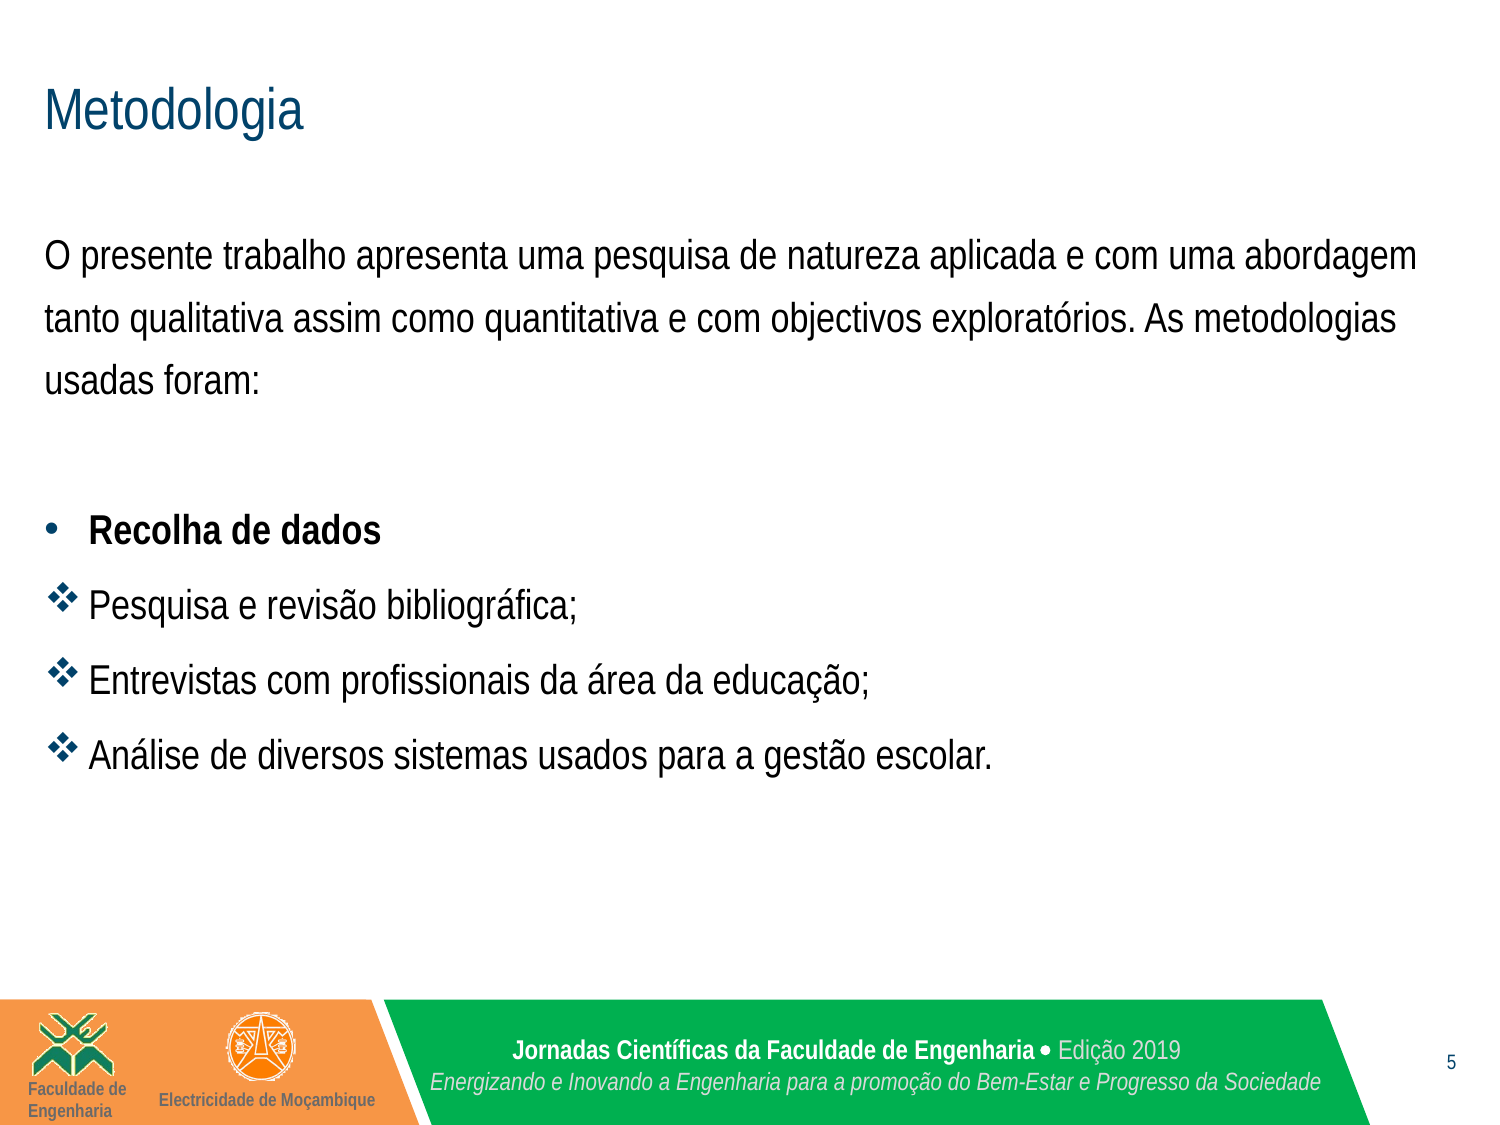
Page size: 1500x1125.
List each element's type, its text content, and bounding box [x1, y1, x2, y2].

picture [28, 1005, 118, 1076]
picture [223, 1012, 300, 1082]
list O presente trabalho apresenta uma pesquisa de natureza aplicada e com uma abordagem tanto qualitativa assim como quantitativa e com objectivos exploratórios. As metodologias usadas foram: Recolha de dados Pesquisa e revisão bibliográfica; Entrevistas com profissionais da área da educação; Análise de diversos sistemas usados para a gestão escolar. [29, 208, 1471, 976]
title Metodologia [29, 31, 1471, 183]
slide_number 5 [1317, 1001, 1472, 1120]
